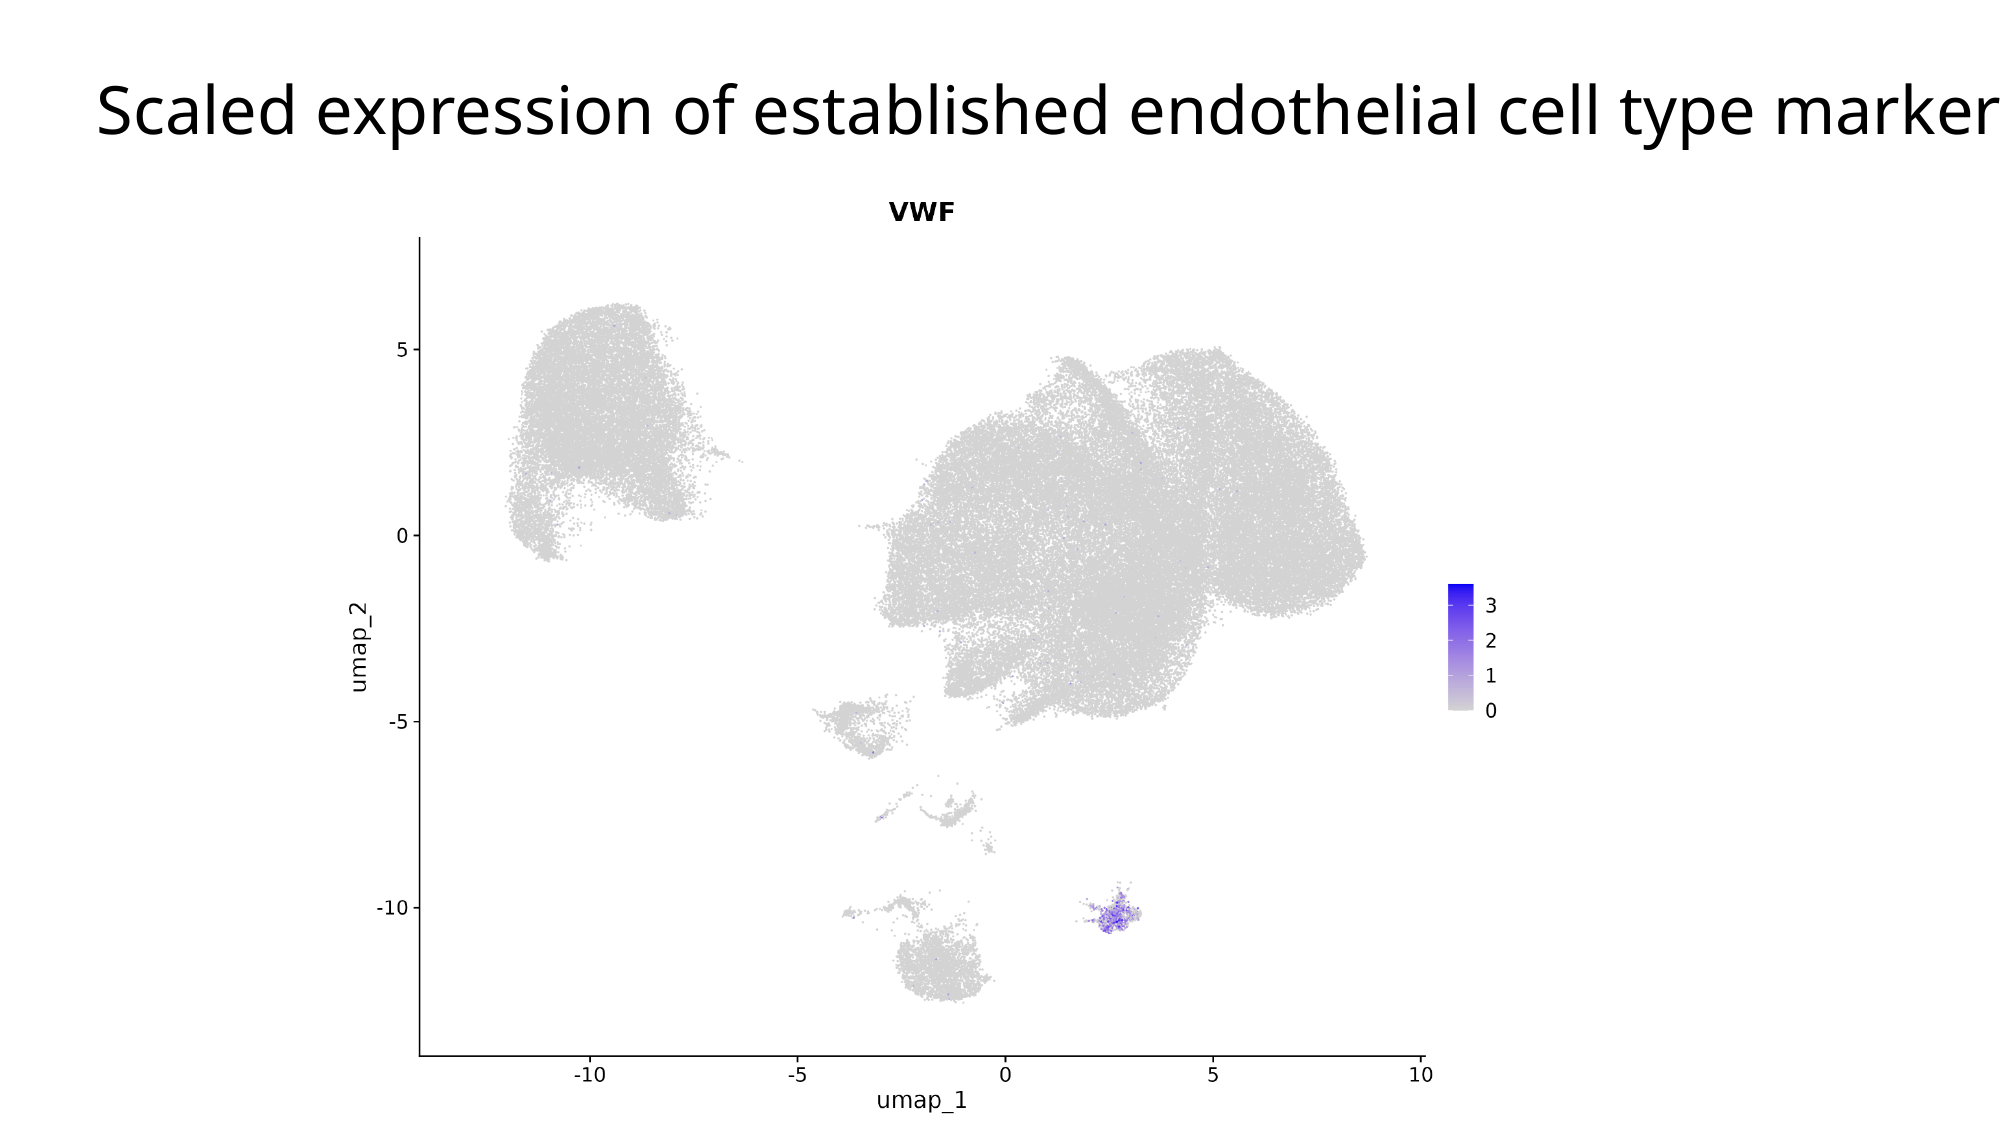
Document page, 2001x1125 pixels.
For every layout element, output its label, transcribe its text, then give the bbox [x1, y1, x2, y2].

text_box Scaled expression of established endothelial cell type markers [82, 60, 2000, 156]
picture [342, 190, 1513, 1125]
